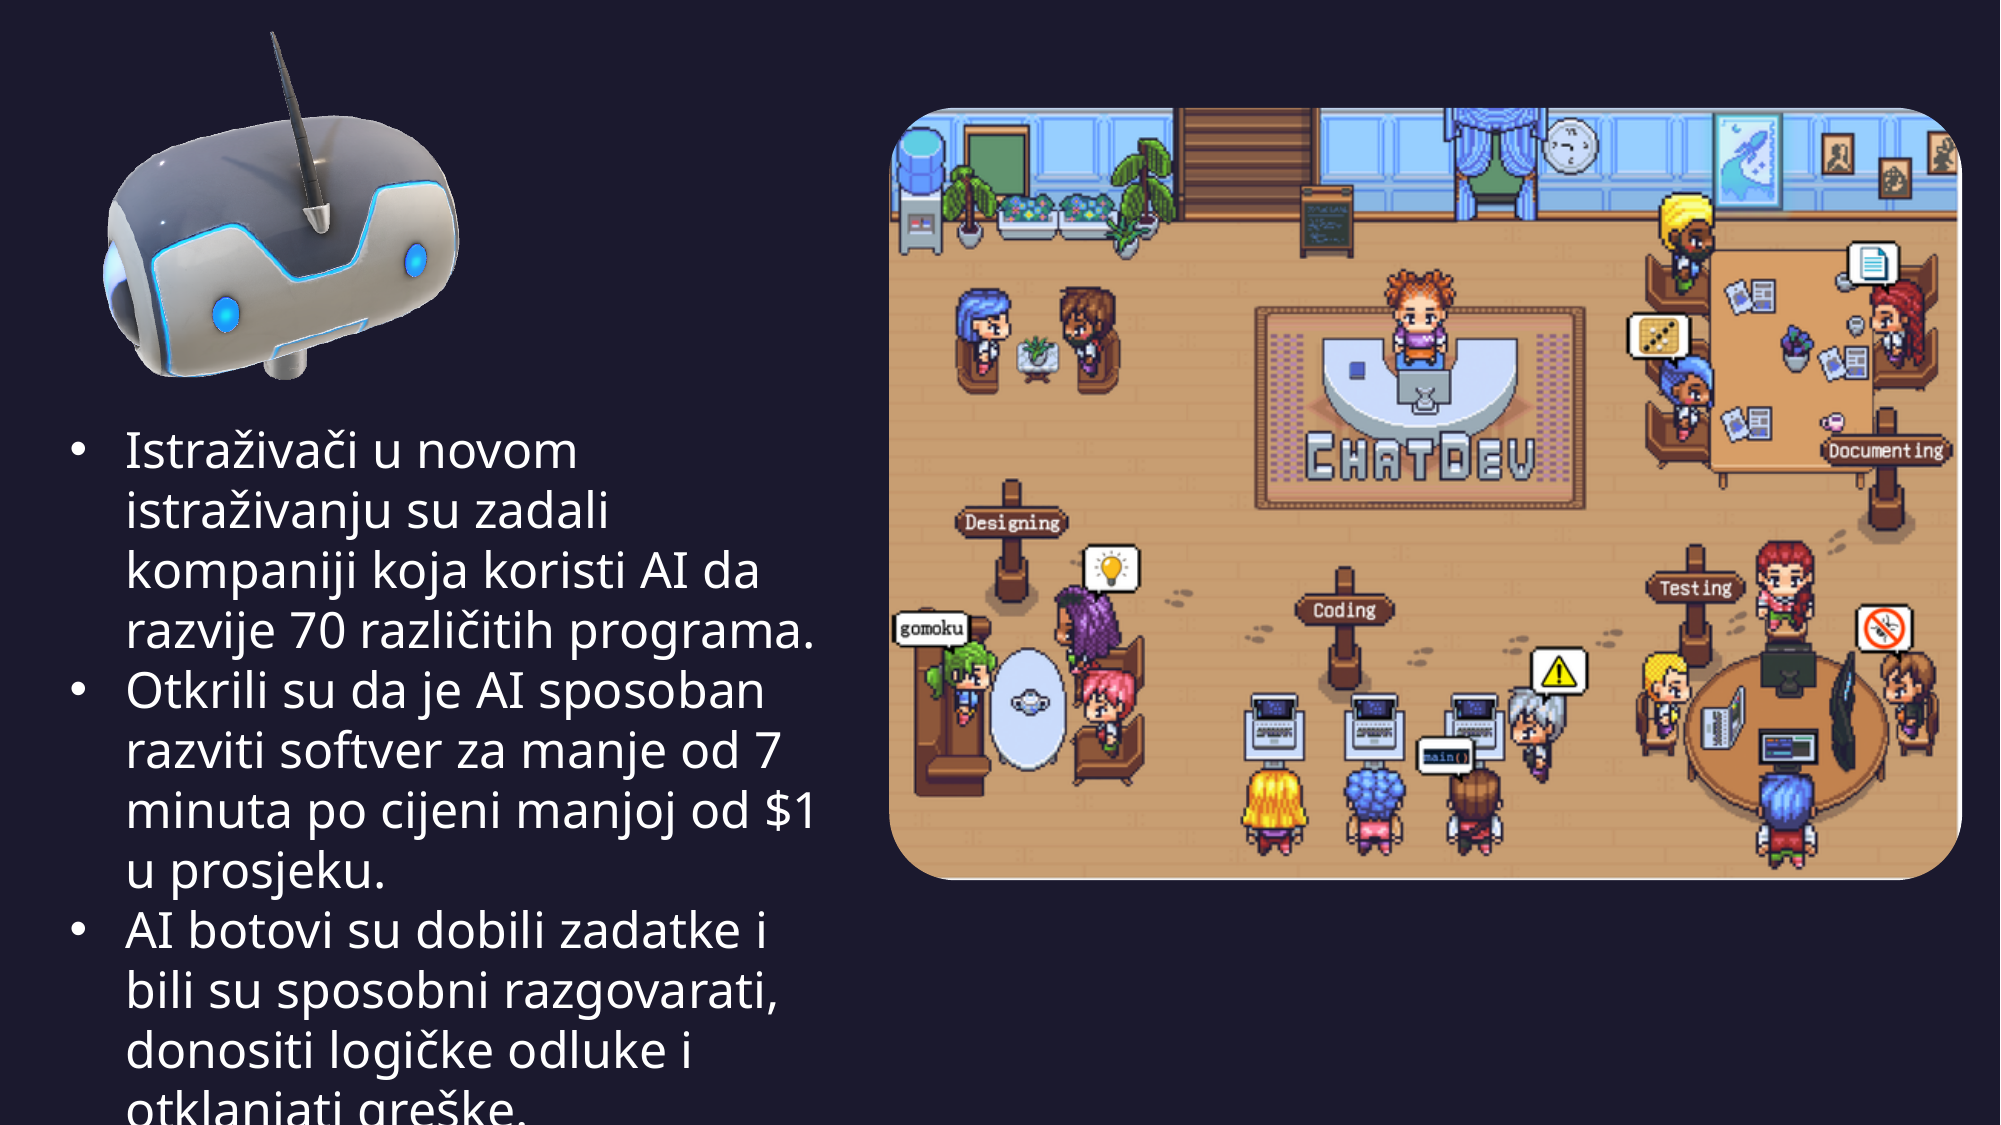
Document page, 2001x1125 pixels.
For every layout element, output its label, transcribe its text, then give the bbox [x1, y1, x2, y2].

text_box Istraživači u novom istraživanju su zadali kompaniji koja koristi AI da razvije 70 različitih programa. Otkrili su da je AI sposoban razviti softver za manje od 7 minuta po cijeni manjoj od $1 u prosjeku. AI botovi su dobili zadatke i bili su sposobni razgovarati, donositi logičke odluke i otklanjati greške. [54, 411, 854, 1125]
picture [91, 25, 464, 412]
picture [889, 107, 1963, 881]
